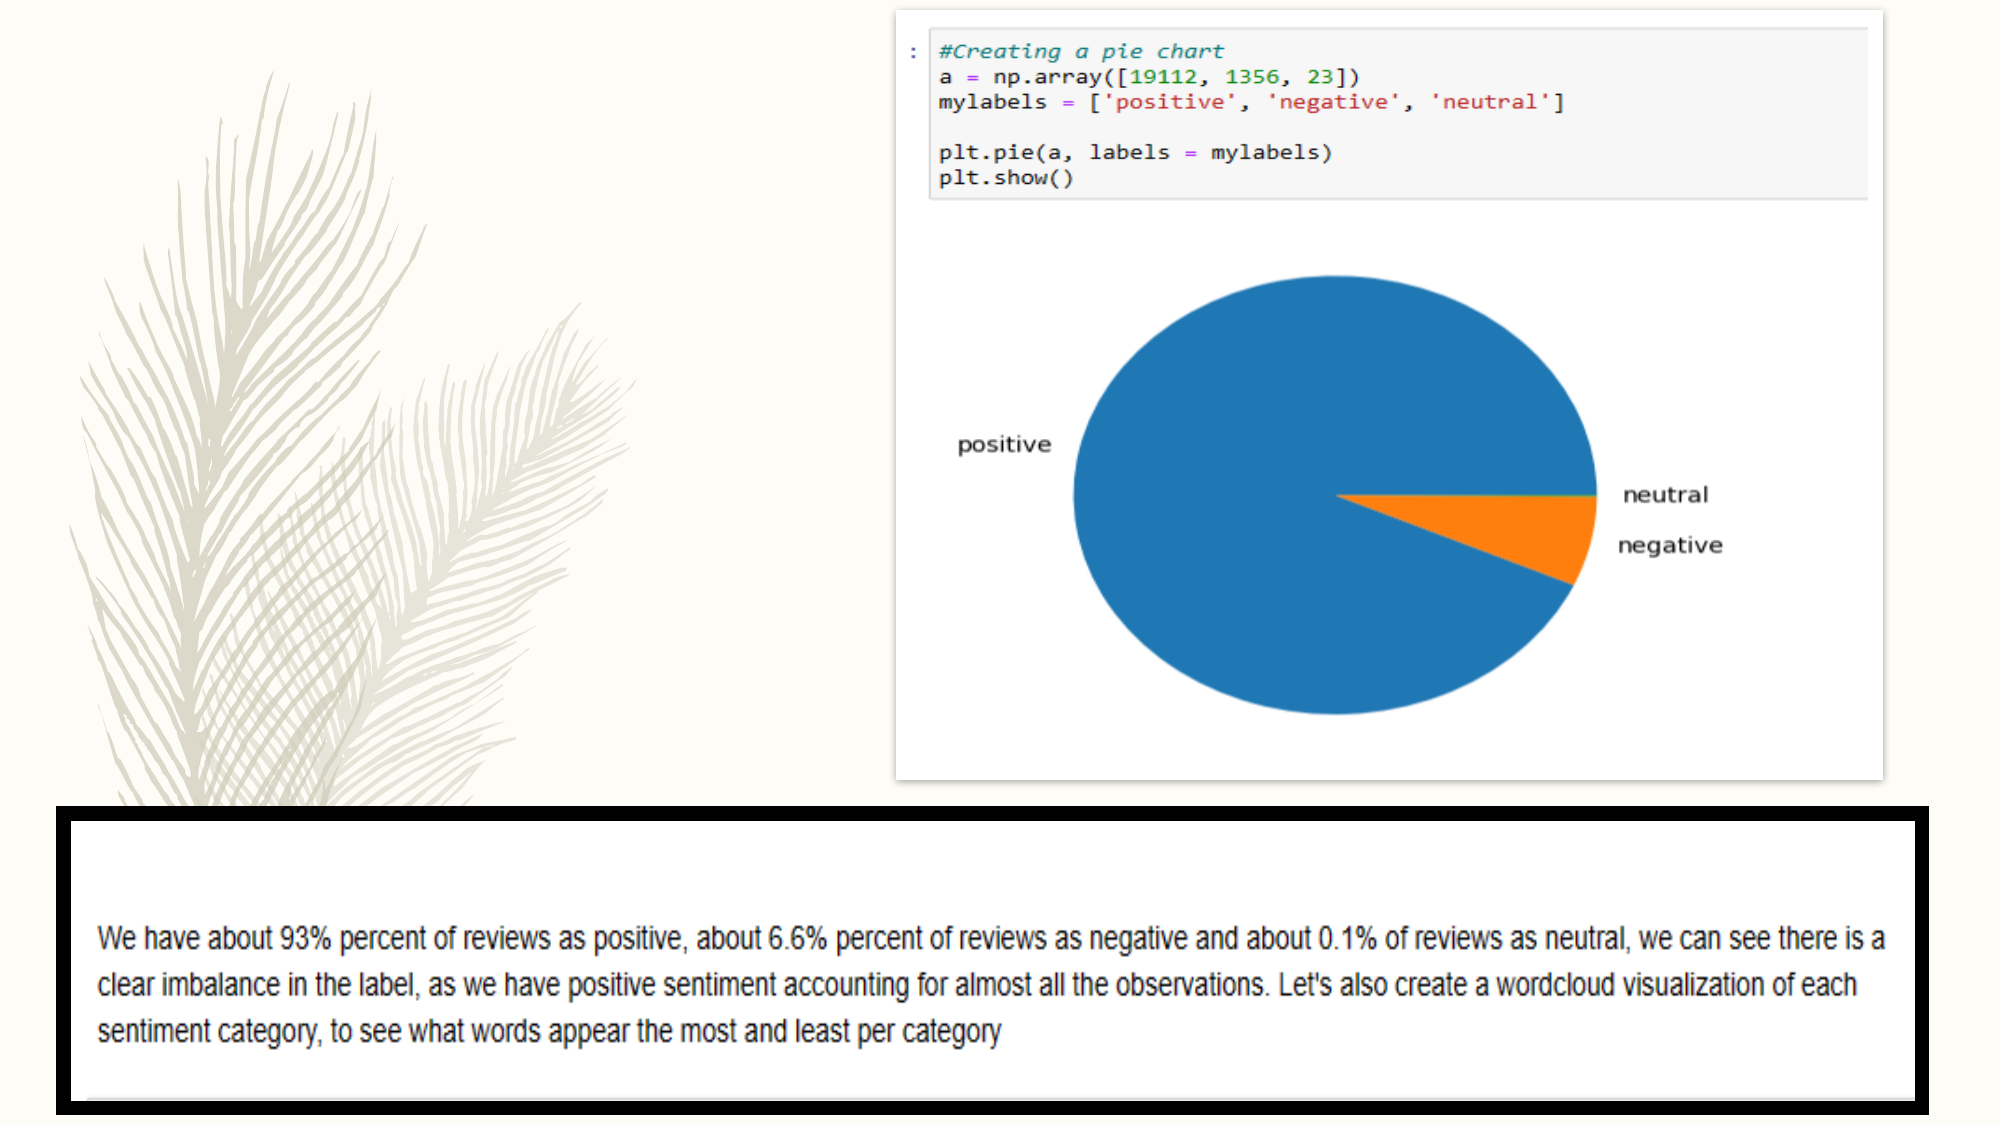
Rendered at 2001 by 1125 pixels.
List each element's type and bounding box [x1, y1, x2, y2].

picture [910, 24, 1869, 766]
picture [70, 820, 1915, 1101]
